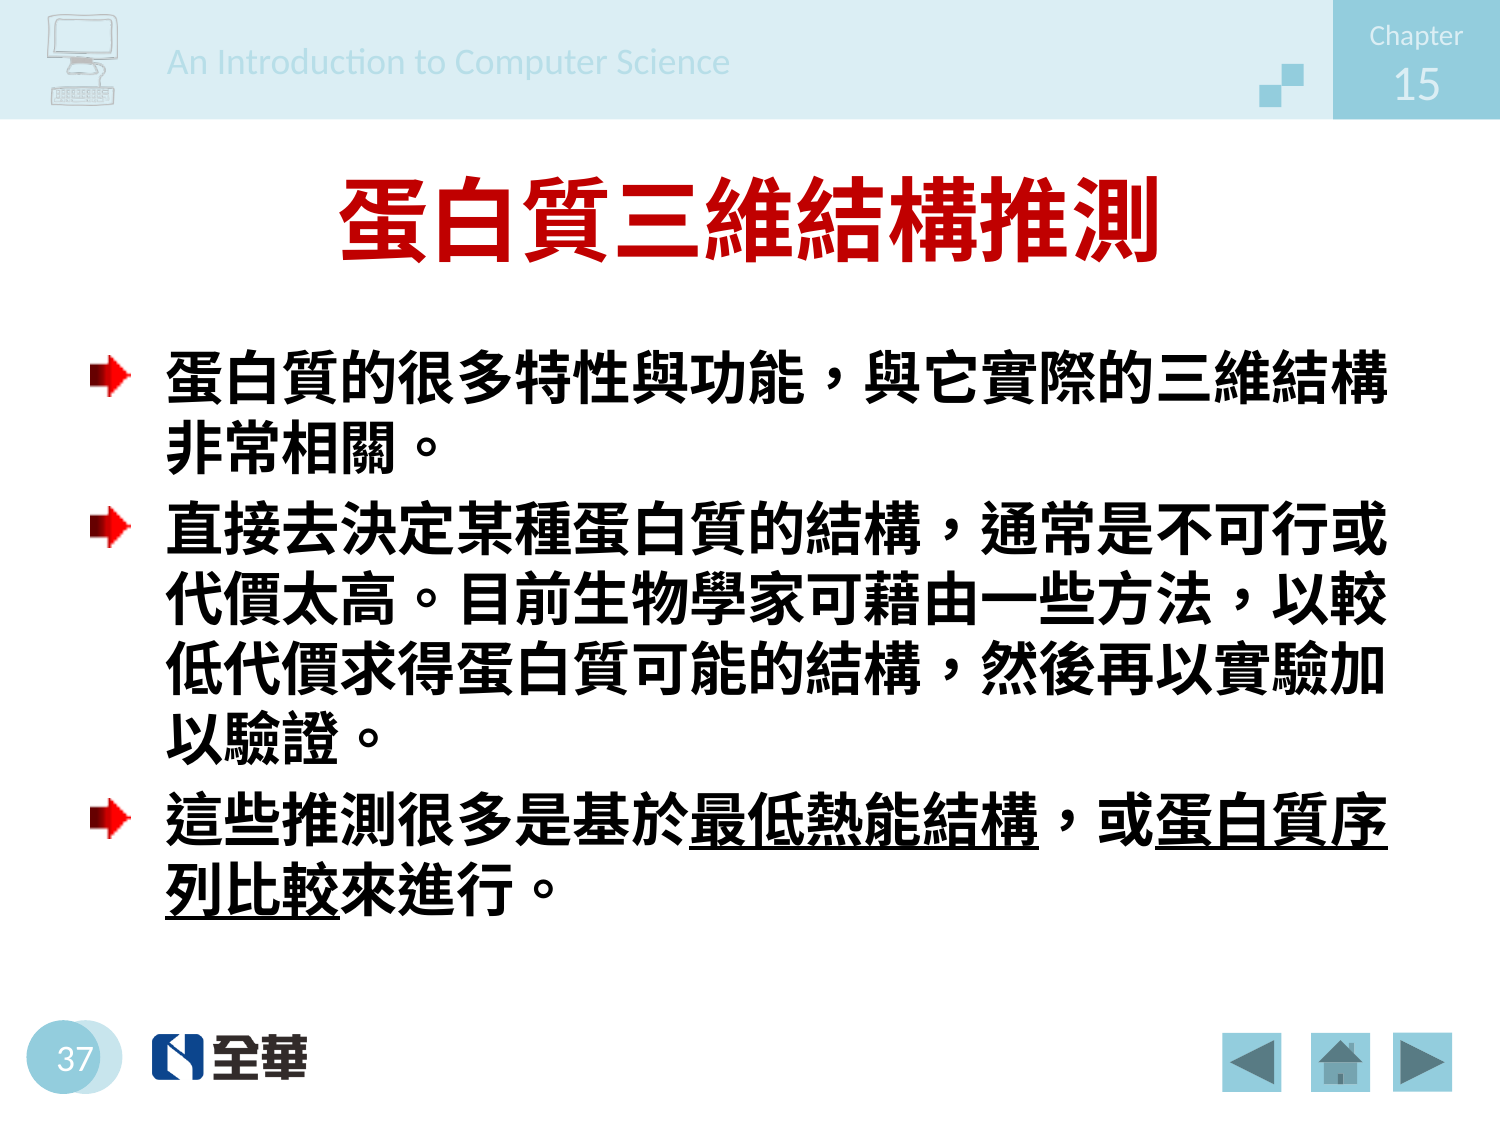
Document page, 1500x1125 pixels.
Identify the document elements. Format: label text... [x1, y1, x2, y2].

picture [90, 506, 131, 548]
picture [90, 798, 131, 839]
list 蛋白質的很多特性與功能，與它實際的三維結構非常相關。 直接去決定某種蛋白質的結構，通常是不可行或代價太高。目前生物學家可藉由一些方法，以較低代價求得蛋白質可能的結構，然後再以實驗加以驗證。 這些推測很多是基於最低熱能結構，或蛋白質序列比較來進行。 [75, 333, 1425, 1005]
picture [90, 355, 131, 397]
picture [152, 1034, 307, 1080]
title 蛋白質三維結構推測 [75, 138, 1425, 297]
picture [47, 14, 118, 106]
